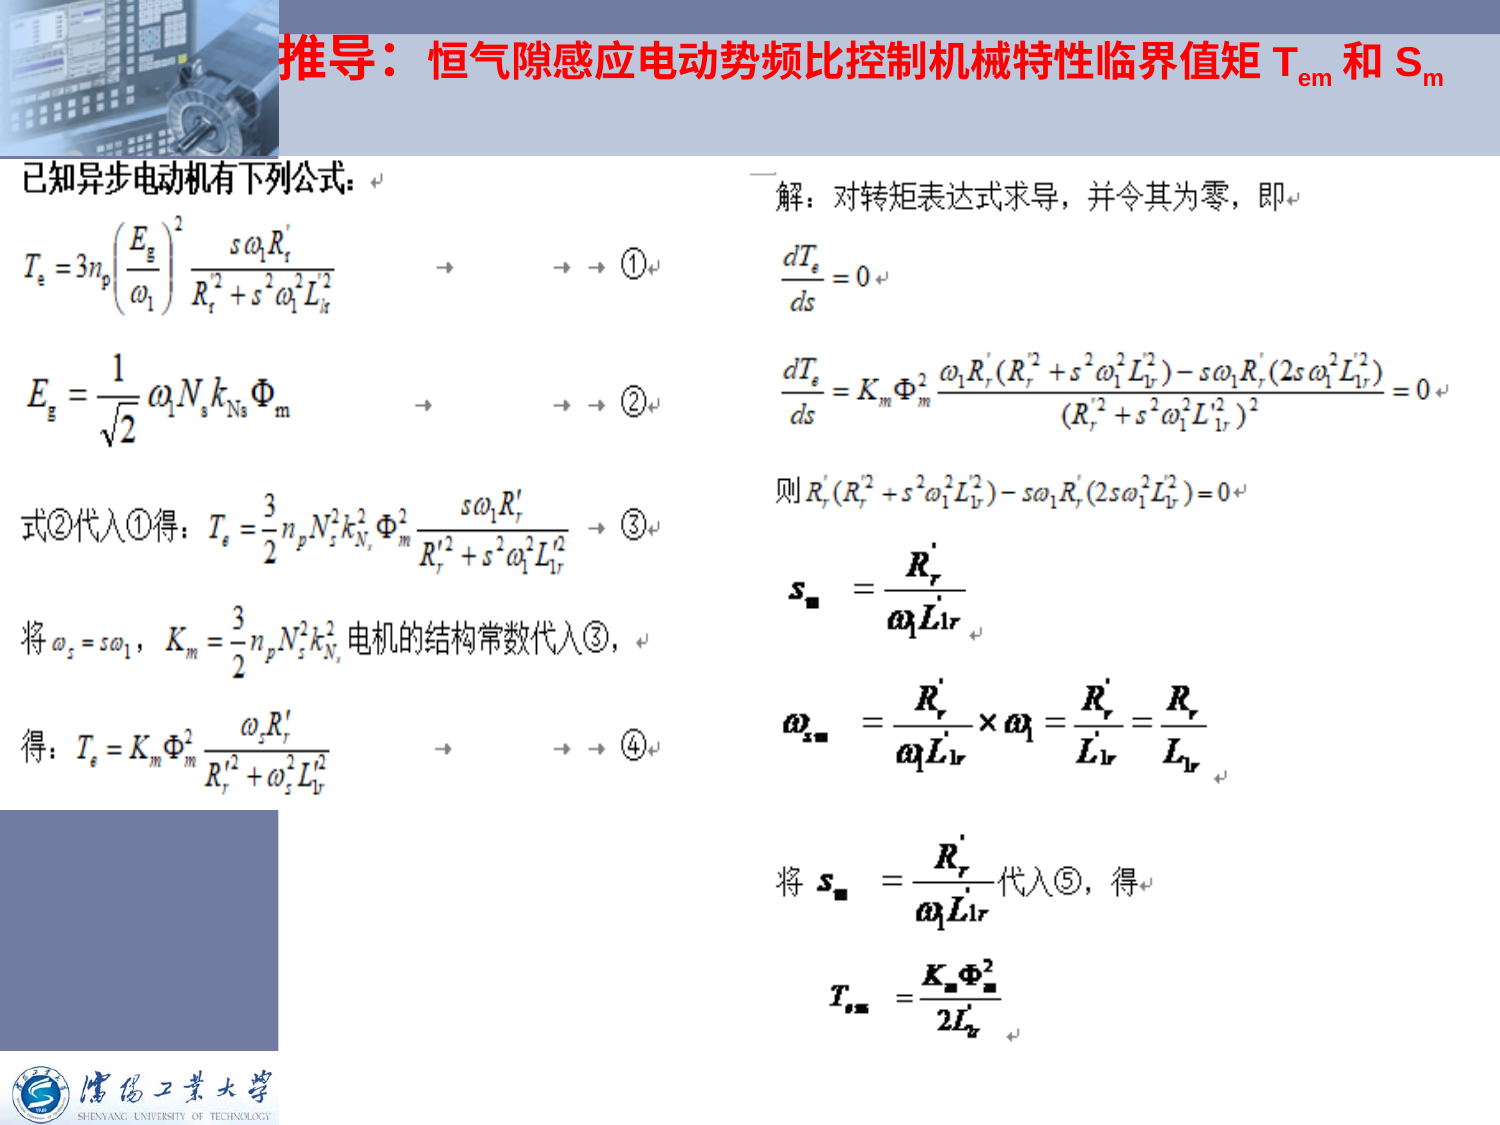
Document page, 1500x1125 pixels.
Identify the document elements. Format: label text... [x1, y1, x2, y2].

title 推导：恒气隙感应电动势频比控制机械特性临界值矩Tem和Sm [277, 1, 1489, 123]
picture [0, 1051, 279, 1125]
picture [749, 172, 1459, 1059]
picture [0, 1, 279, 156]
picture [0, 159, 692, 810]
